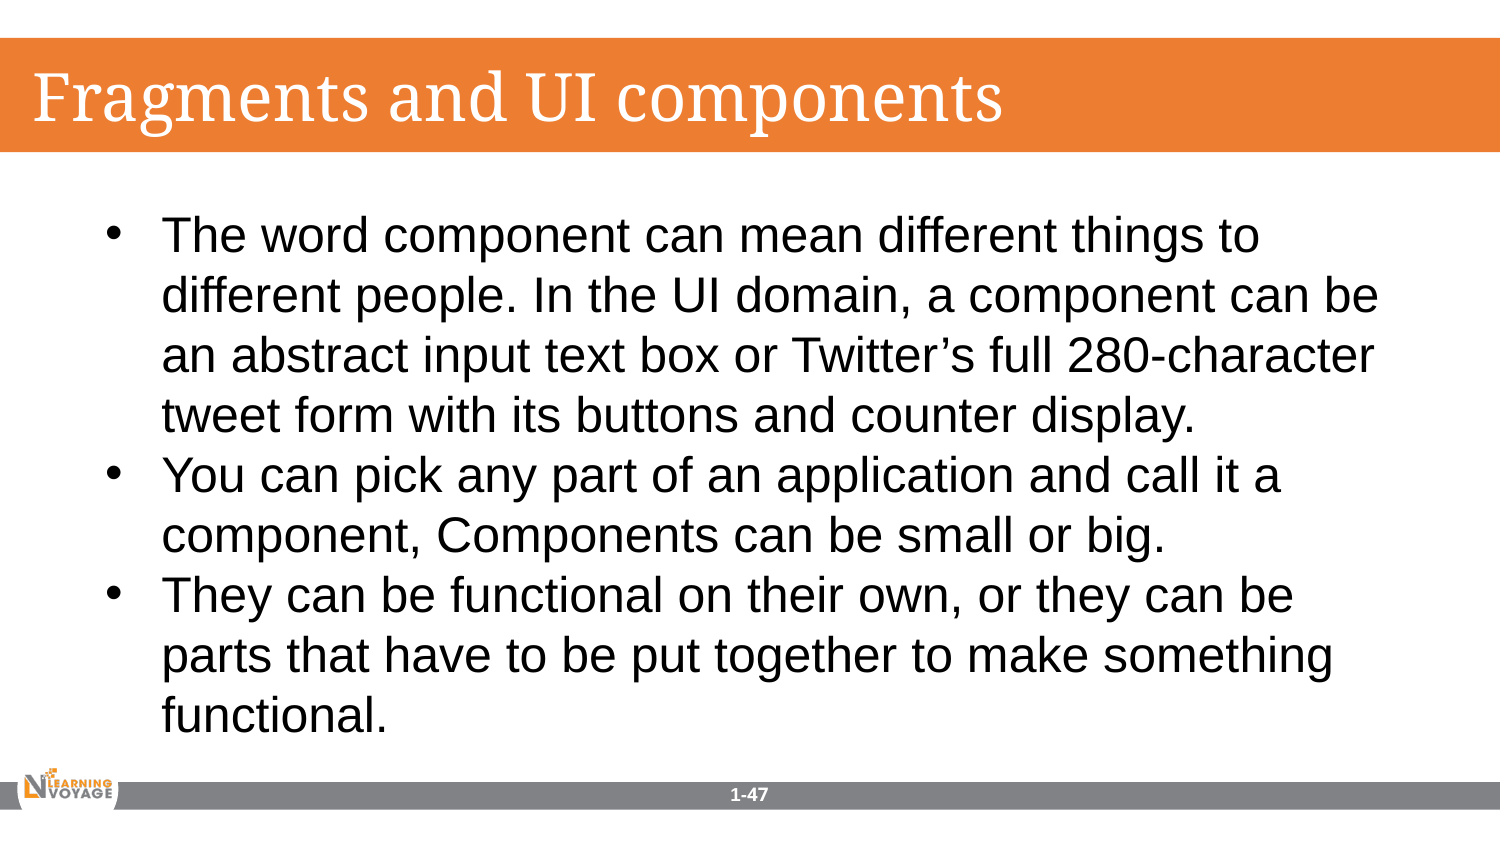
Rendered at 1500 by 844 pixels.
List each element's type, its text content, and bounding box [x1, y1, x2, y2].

text_box Fragments and UI components [0, 37, 1500, 153]
slide_number 1-47 [692, 770, 784, 821]
picture [0, 706, 144, 844]
text_box The word component can mean different things to different people. In the UI domain, a component can be an abstract input text box or Twitter’s full 280-character tweet form with its buttons and counter display. You can pick any part of an application and call it a component, Components can be small or big. They can be functional on their own, or they can be parts that have to be put together to make something functional. [105, 200, 1395, 743]
